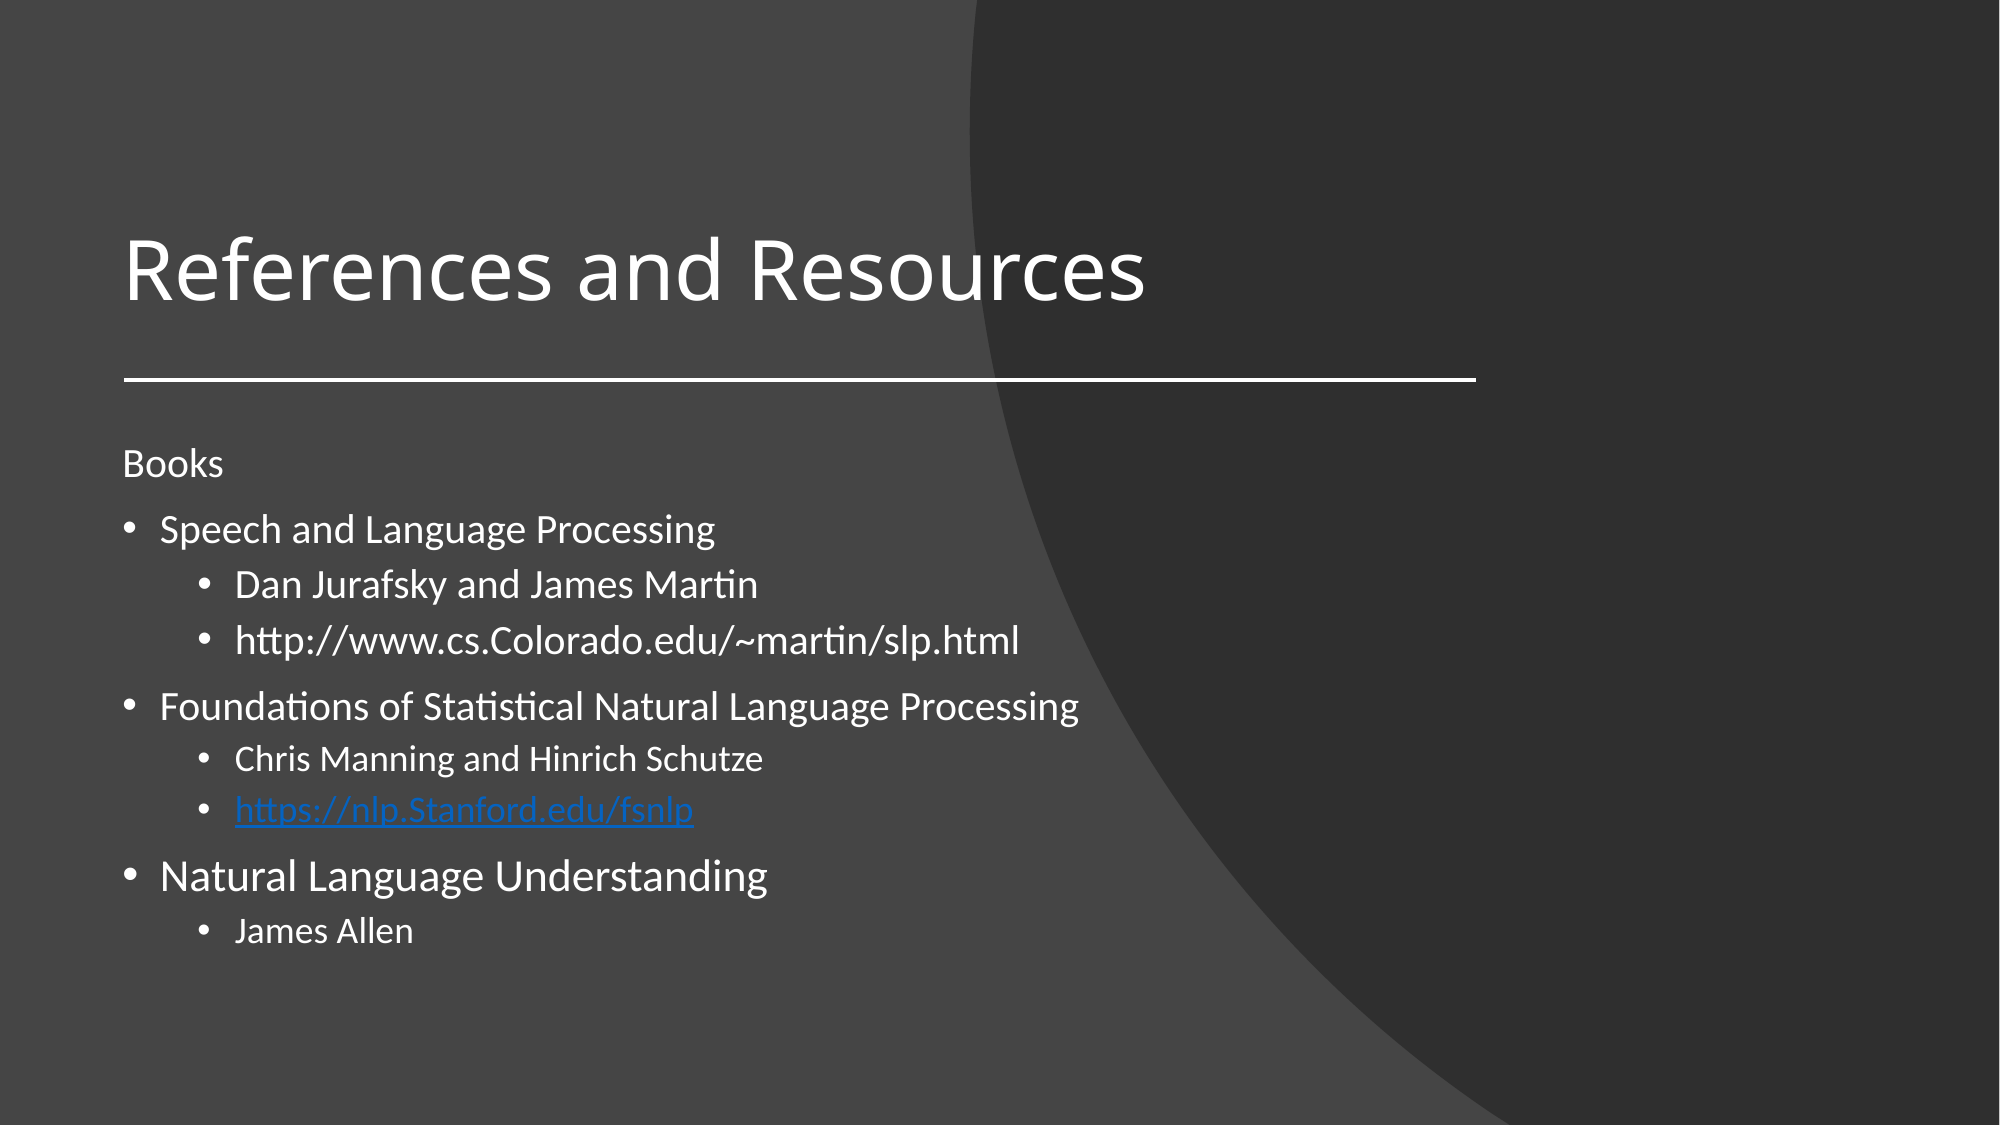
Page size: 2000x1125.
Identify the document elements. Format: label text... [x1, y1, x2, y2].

list Books Speech and Language Processing Dan Jurafsky and James Martin http://www.cs.Colorado.edu/~martin/slp.html Foundations of Statistical Natural Language Processing Chris Manning and Hinrich Schutze https://nlp.Stanford.edu/fsnlp Natural Language Understanding James Allen [107, 433, 1586, 980]
text_box [970, 0, 2000, 1125]
title References and Resources [107, 59, 1586, 327]
